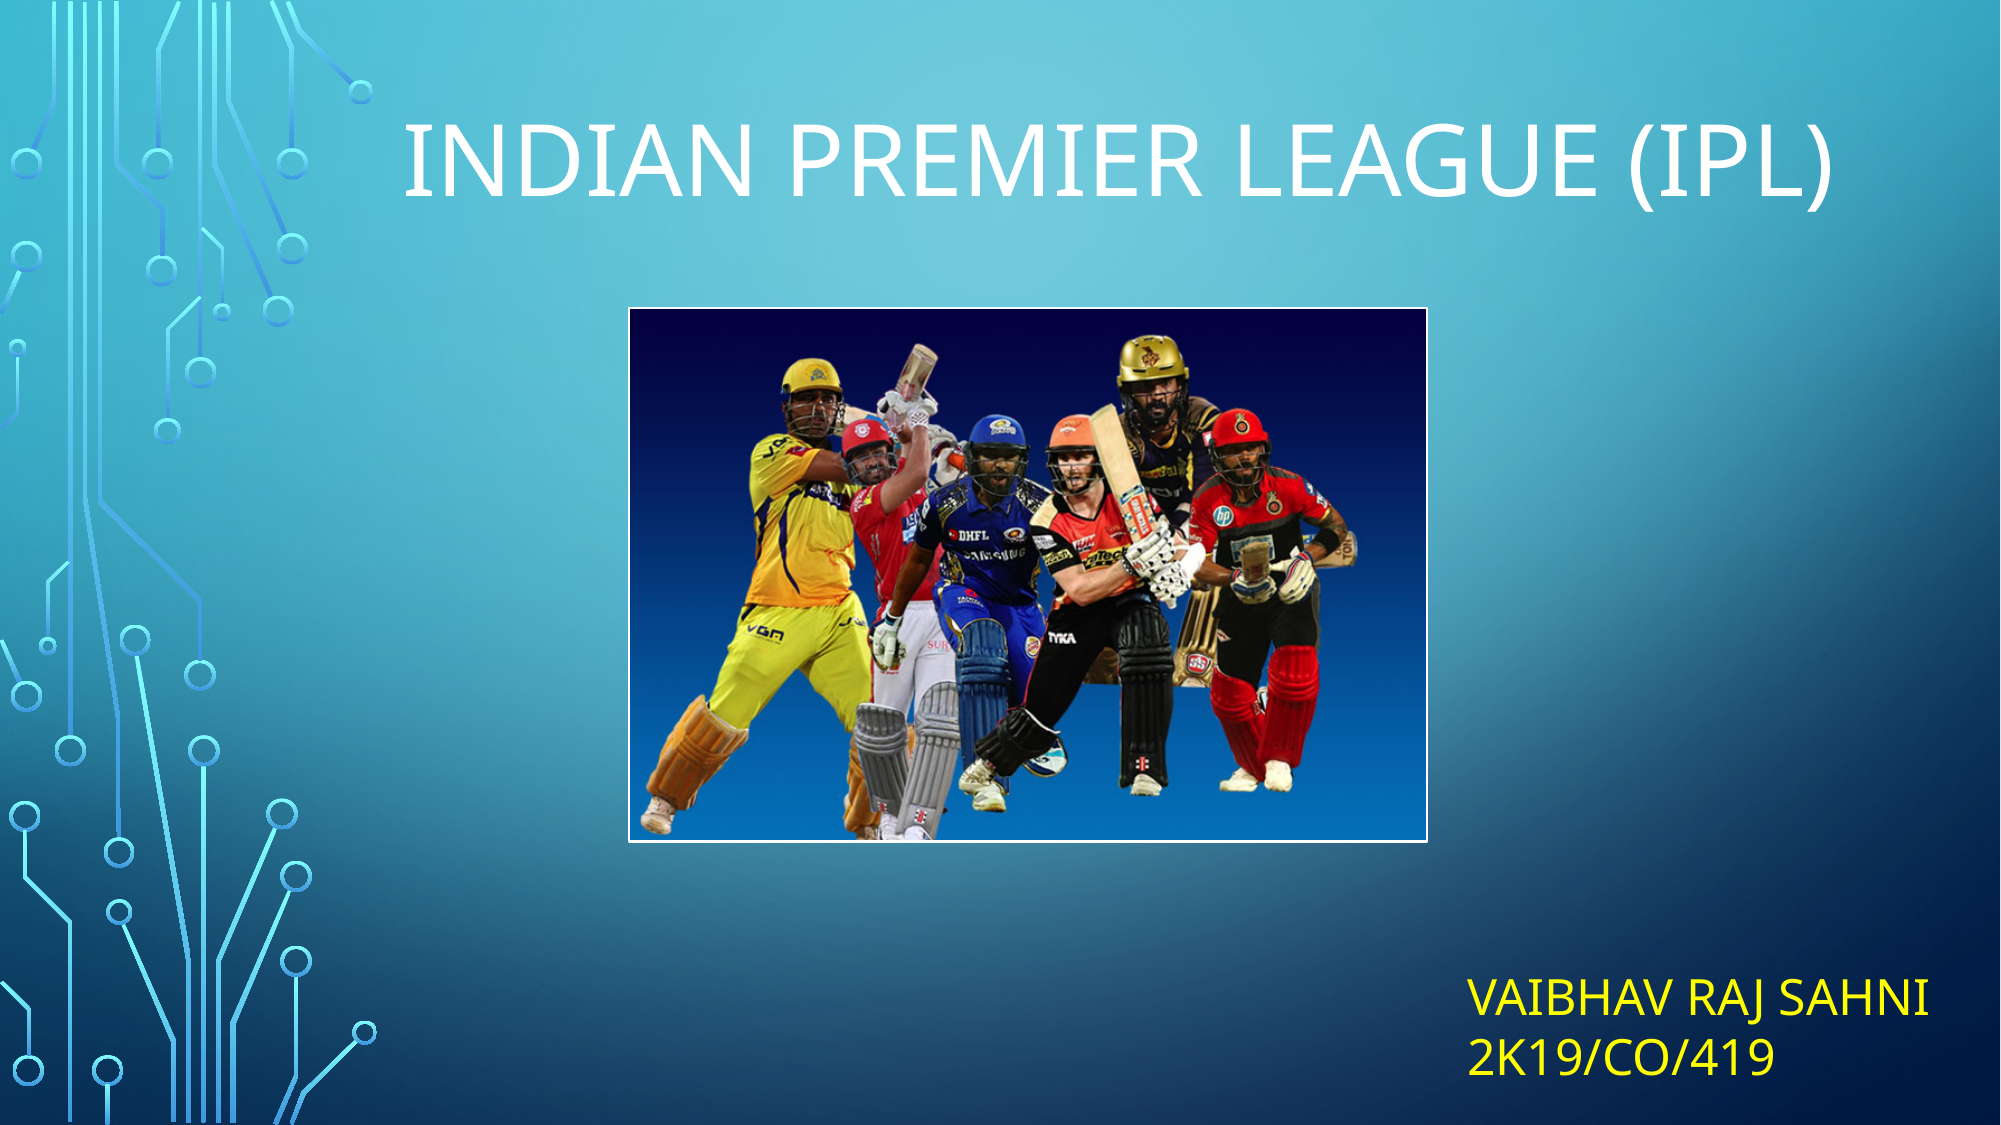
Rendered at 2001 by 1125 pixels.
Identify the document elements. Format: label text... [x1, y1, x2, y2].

text_box INDIAN PREMIER LEAGUE (IPL) [387, 88, 1851, 224]
text_box VAIBHAV RAJ SAHNI 2K19/CO/419 [1452, 958, 1946, 1093]
picture [629, 309, 1426, 841]
